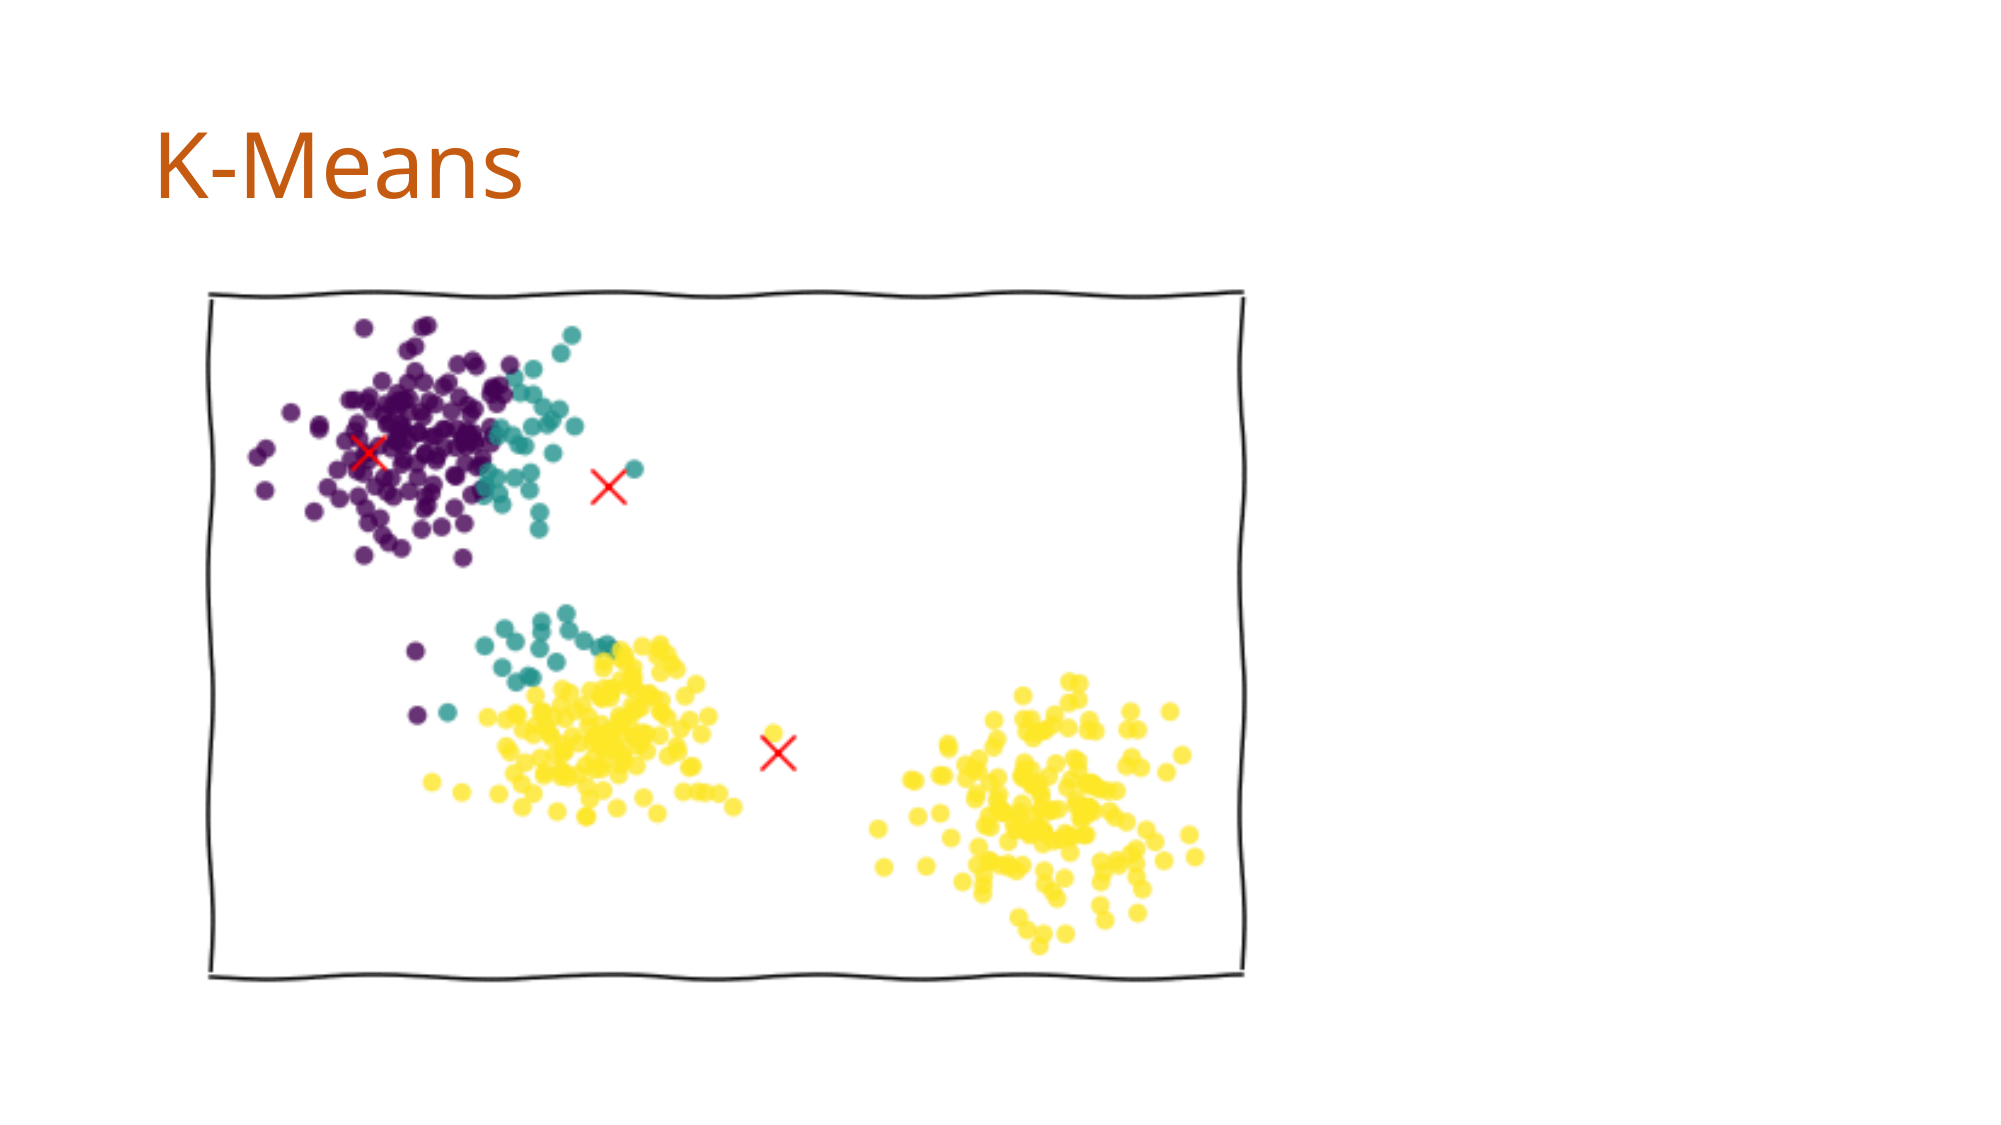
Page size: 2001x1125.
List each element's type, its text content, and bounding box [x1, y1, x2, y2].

picture [204, 287, 1250, 985]
title K-Means [137, 59, 1863, 278]
